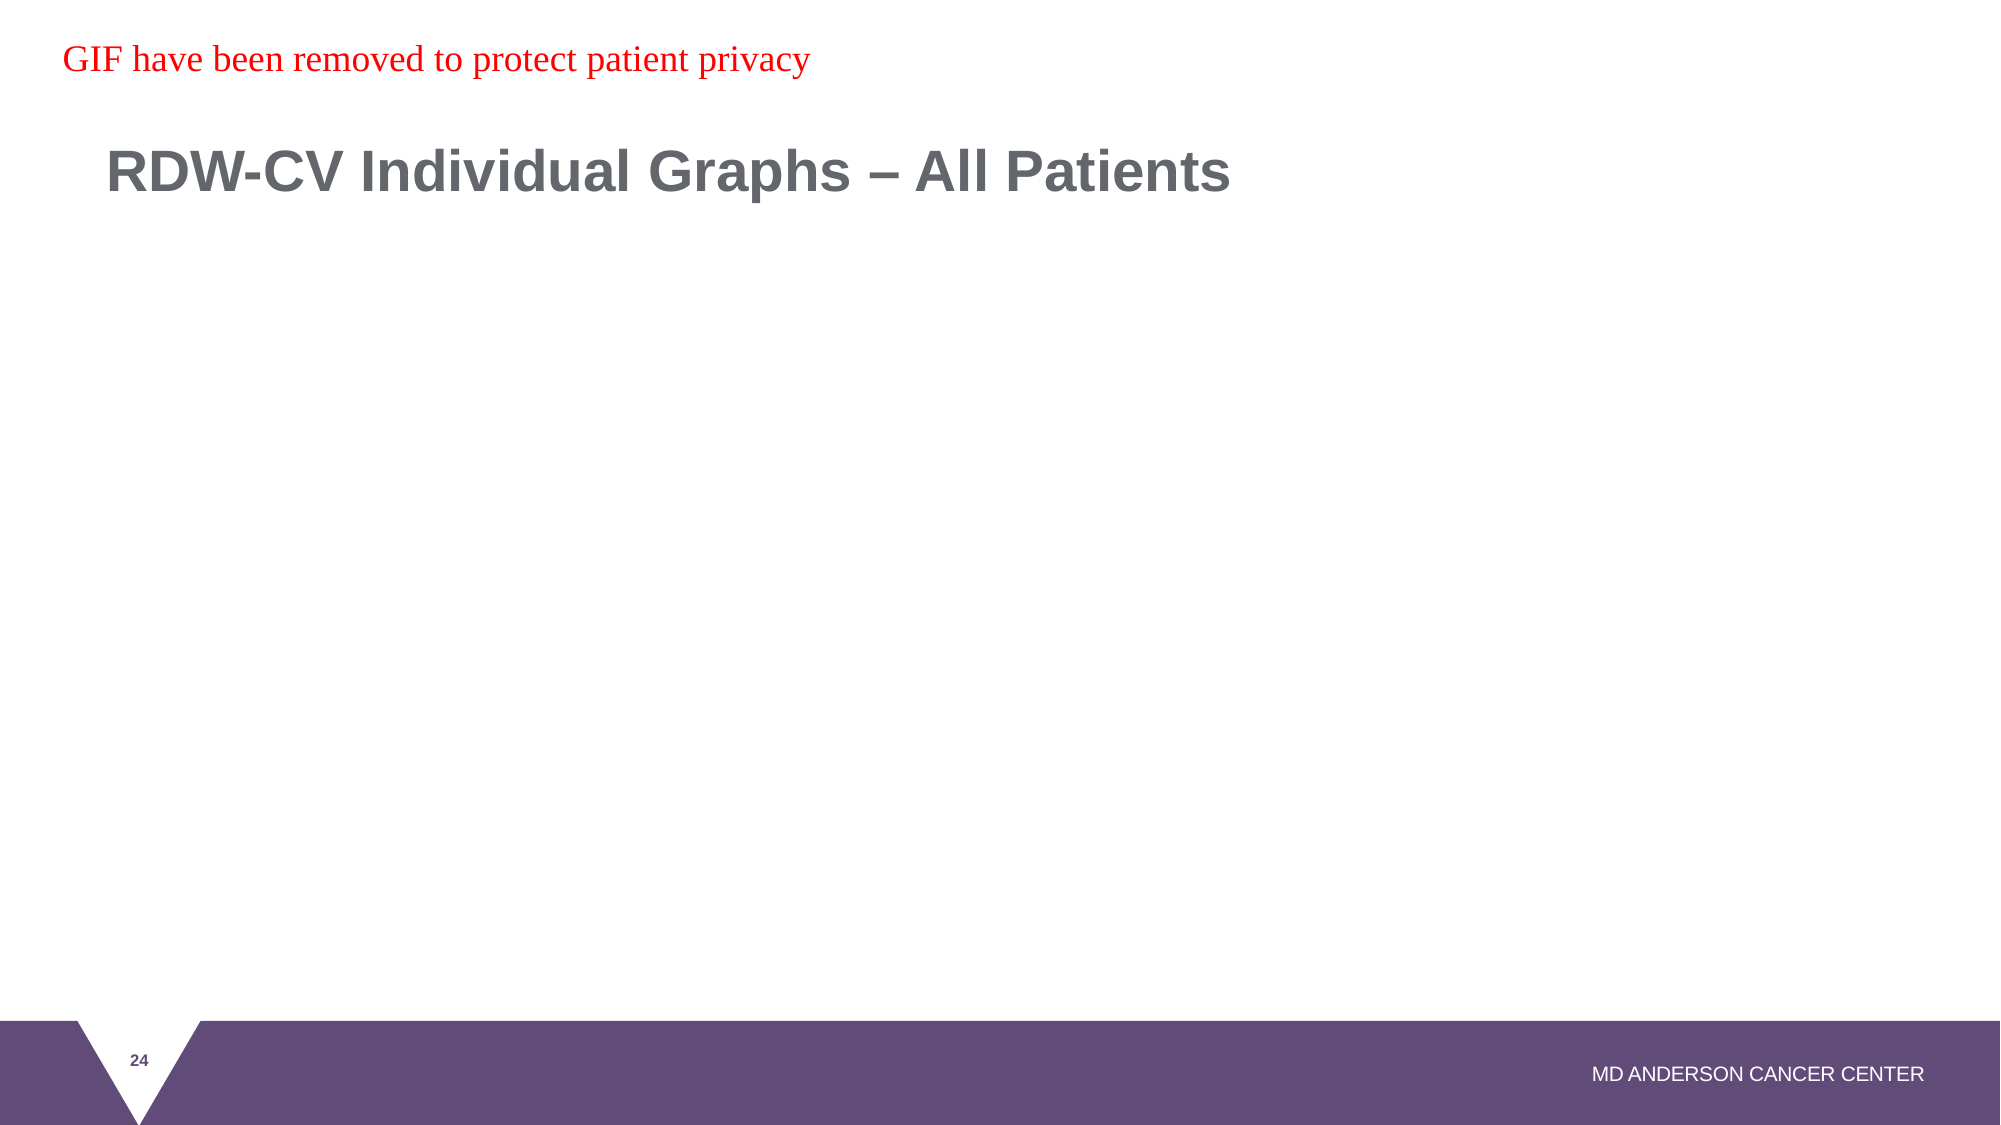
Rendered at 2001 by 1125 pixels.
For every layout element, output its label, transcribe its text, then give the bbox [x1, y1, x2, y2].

slide_number 24 [78, 1029, 201, 1090]
title RDW-CV Individual Graphs – All Patients [106, 63, 1926, 205]
text_box GIF have been removed to protect patient privacy [48, 26, 1312, 86]
